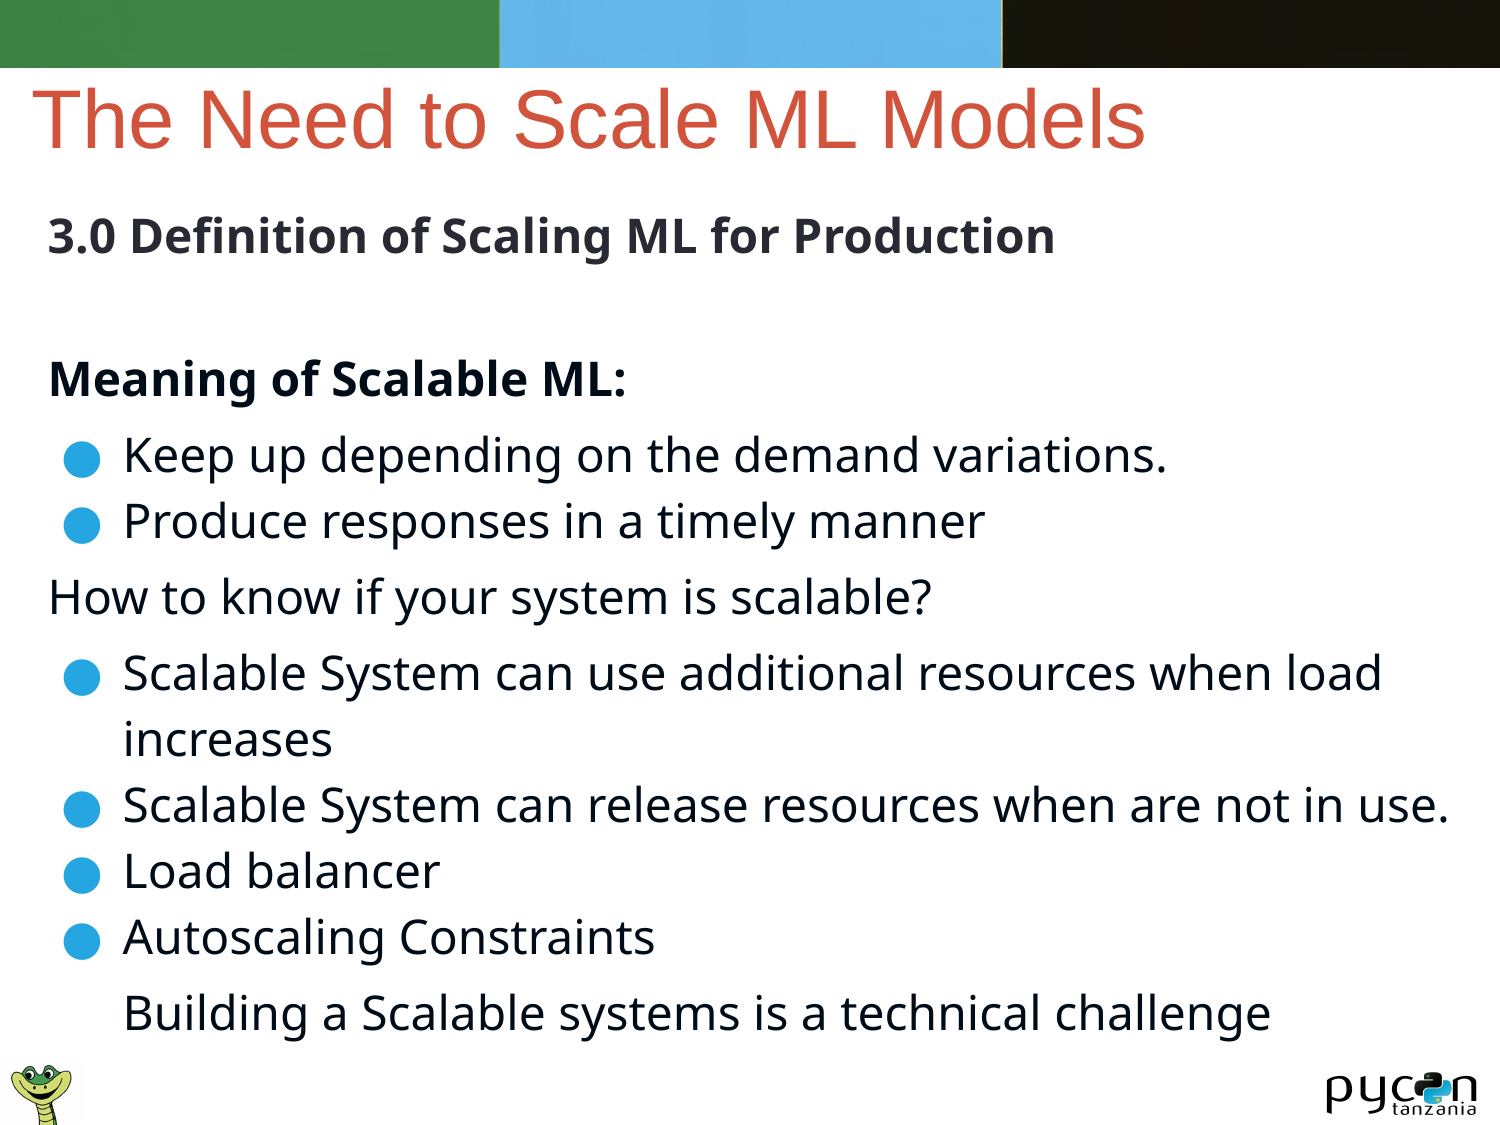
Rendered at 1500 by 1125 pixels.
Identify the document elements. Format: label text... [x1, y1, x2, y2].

list 3.0 Definition of Scaling ML for Production Meaning of Scalable ML: Keep up depending on the demand variations. Produce responses in a timely manner How to know if your system is scalable? Scalable System can use additional resources when load increases Scalable System can release resources when are not in use. Load balancer Autoscaling Constraints Building a Scalable systems is a technical challenge [32, 197, 1481, 1059]
picture [1300, 1045, 1500, 1125]
picture [0, 1058, 85, 1125]
picture [0, 0, 1500, 68]
title The Need to Scale ML Models [16, 87, 1481, 143]
